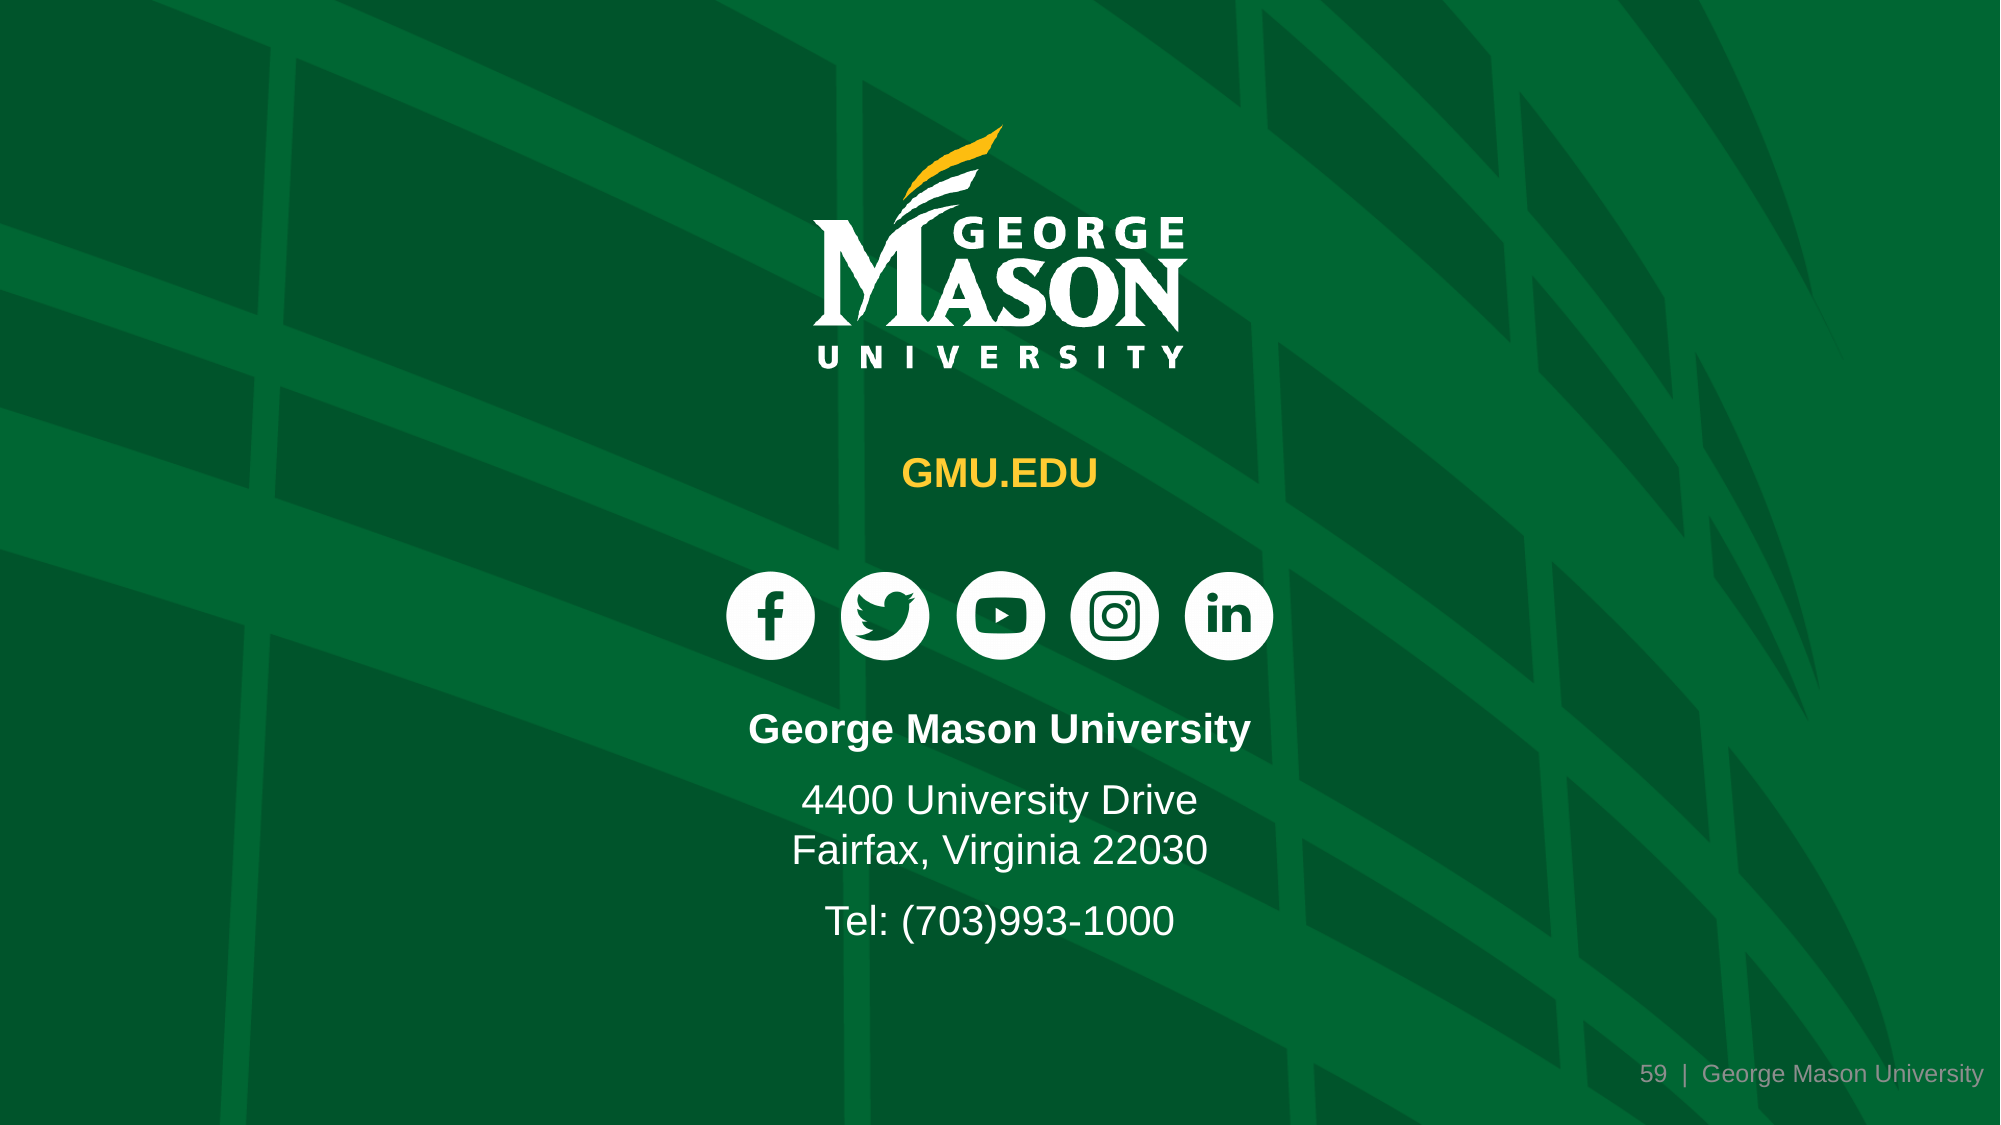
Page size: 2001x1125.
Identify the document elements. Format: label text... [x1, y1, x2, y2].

list George Mason University 4400 University Drive Fairfax, Virginia 22030 Tel: (703)993-1000 [682, 694, 1318, 1029]
picture [0, 0, 2000, 1125]
slide_number 59 | George Mason University [1550, 1042, 2000, 1103]
list GMU.EDU [637, 438, 1363, 513]
